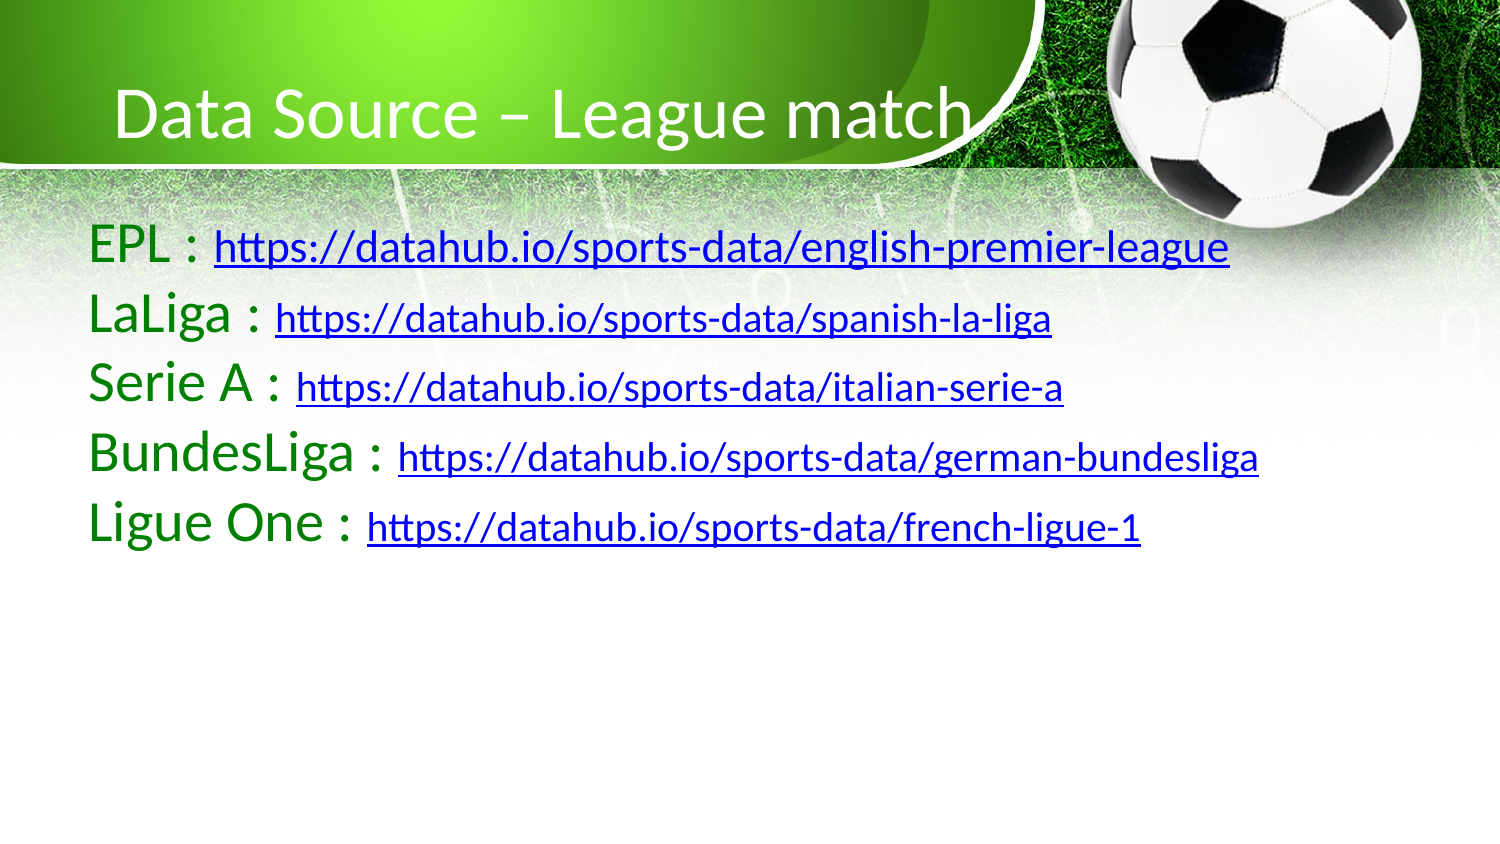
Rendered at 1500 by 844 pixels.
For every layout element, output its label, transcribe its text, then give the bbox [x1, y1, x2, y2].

picture [0, 0, 1500, 844]
title Data Source – League match [98, 46, 1402, 172]
list EPL : https://datahub.io/sports-data/english-premier-league LaLiga : https://datahub.io/sports-data/spanish-la-liga Serie A : https://datahub.io/sports-data/italian-serie-a BundesLiga : https://datahub.io/sports-data/german-bundesliga Ligue One : https://datahub.io/sports-data/french-ligue-1 [73, 196, 1427, 798]
